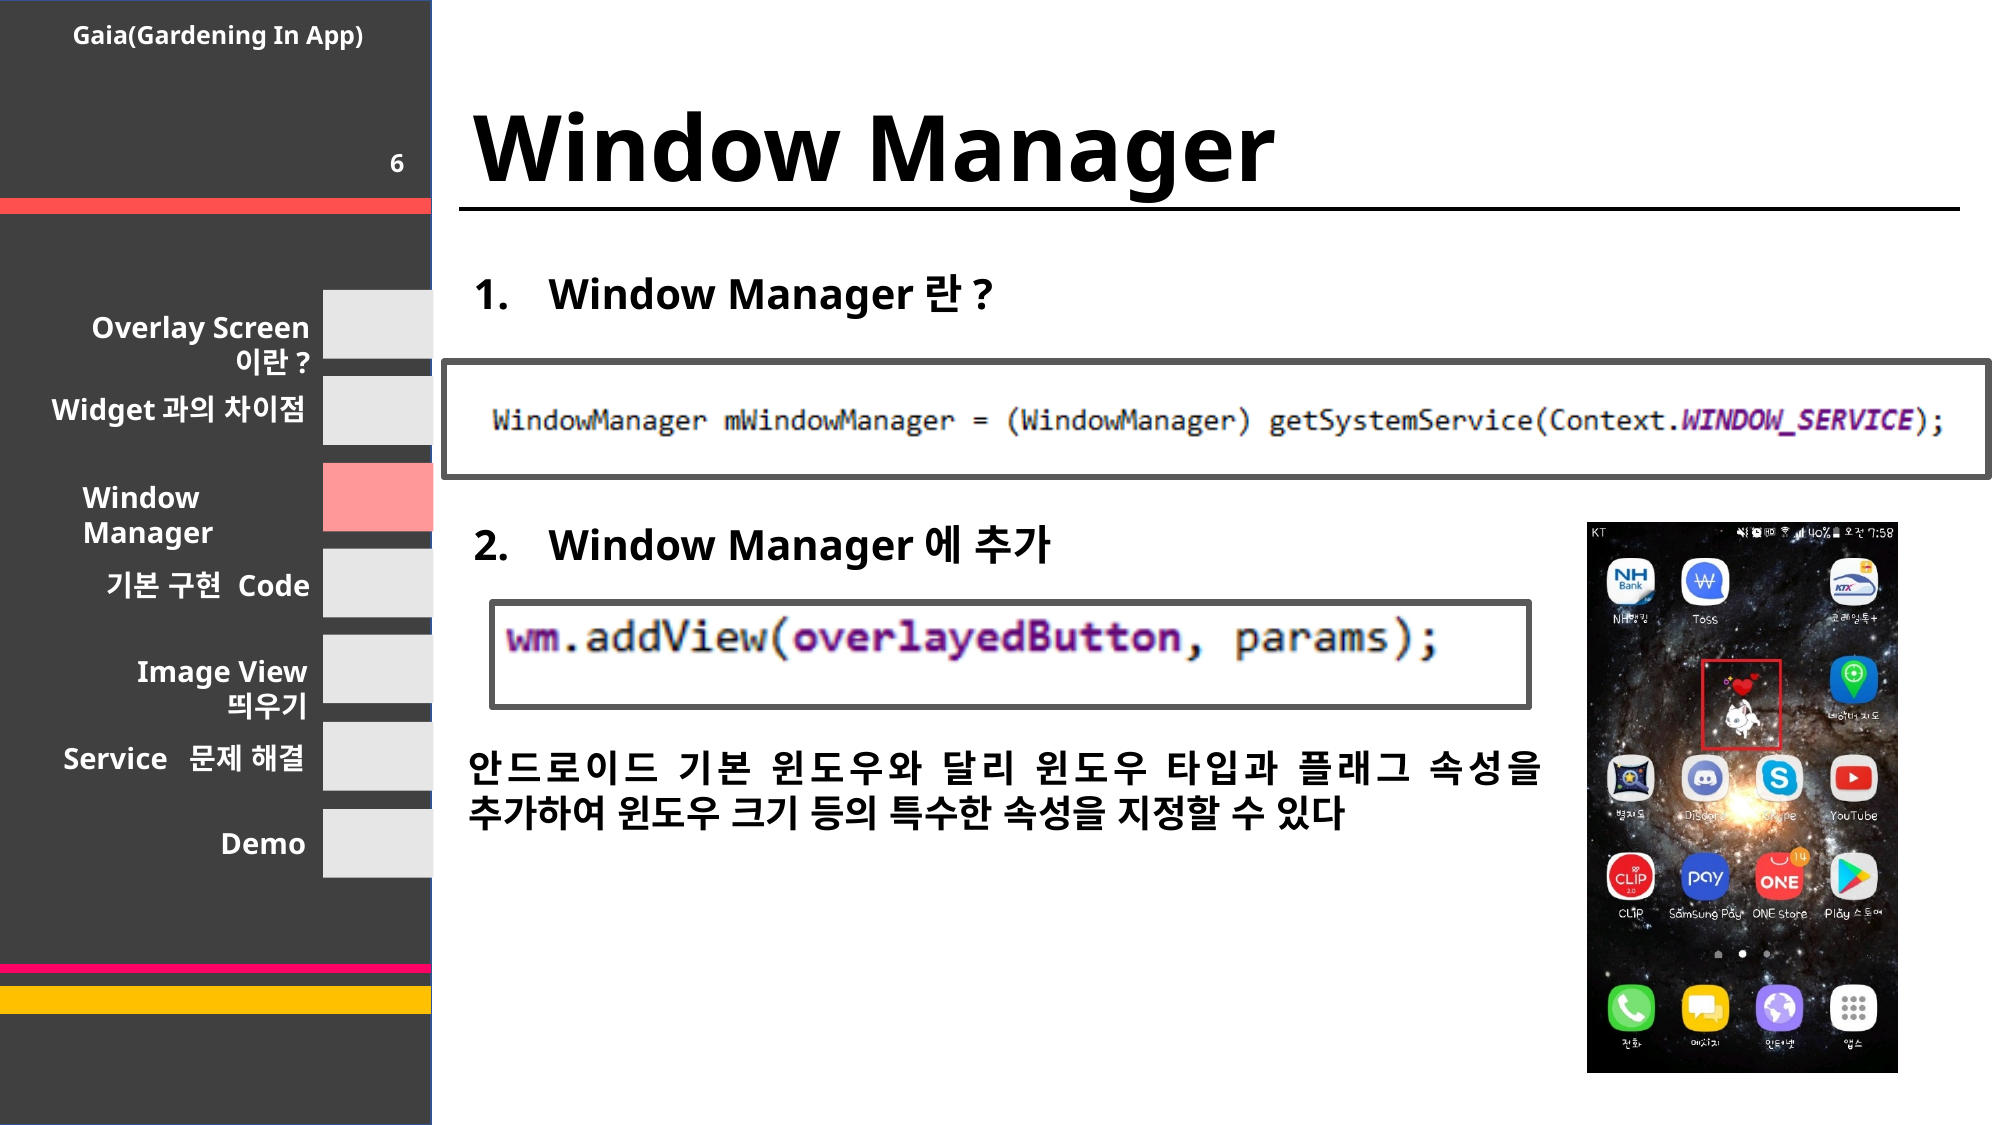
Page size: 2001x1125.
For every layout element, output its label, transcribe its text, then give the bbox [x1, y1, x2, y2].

text_box Window Manager [458, 82, 1414, 208]
text_box 안드로이드 기본 윈도우와 달리 윈도우 타입과 플래그 속성을 추가하여 윈도우 크기 등의 특수한 속성을 지정할 수 있다 [454, 737, 1558, 843]
text_box Window Manager란? Window Manager에 추가 [458, 480, 1986, 776]
picture [495, 605, 1526, 705]
text_box Window Manager란? Window Manager에 추가 [458, 260, 1986, 358]
picture [1587, 522, 1898, 1073]
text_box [0, 0, 432, 1125]
picture [446, 364, 1986, 474]
